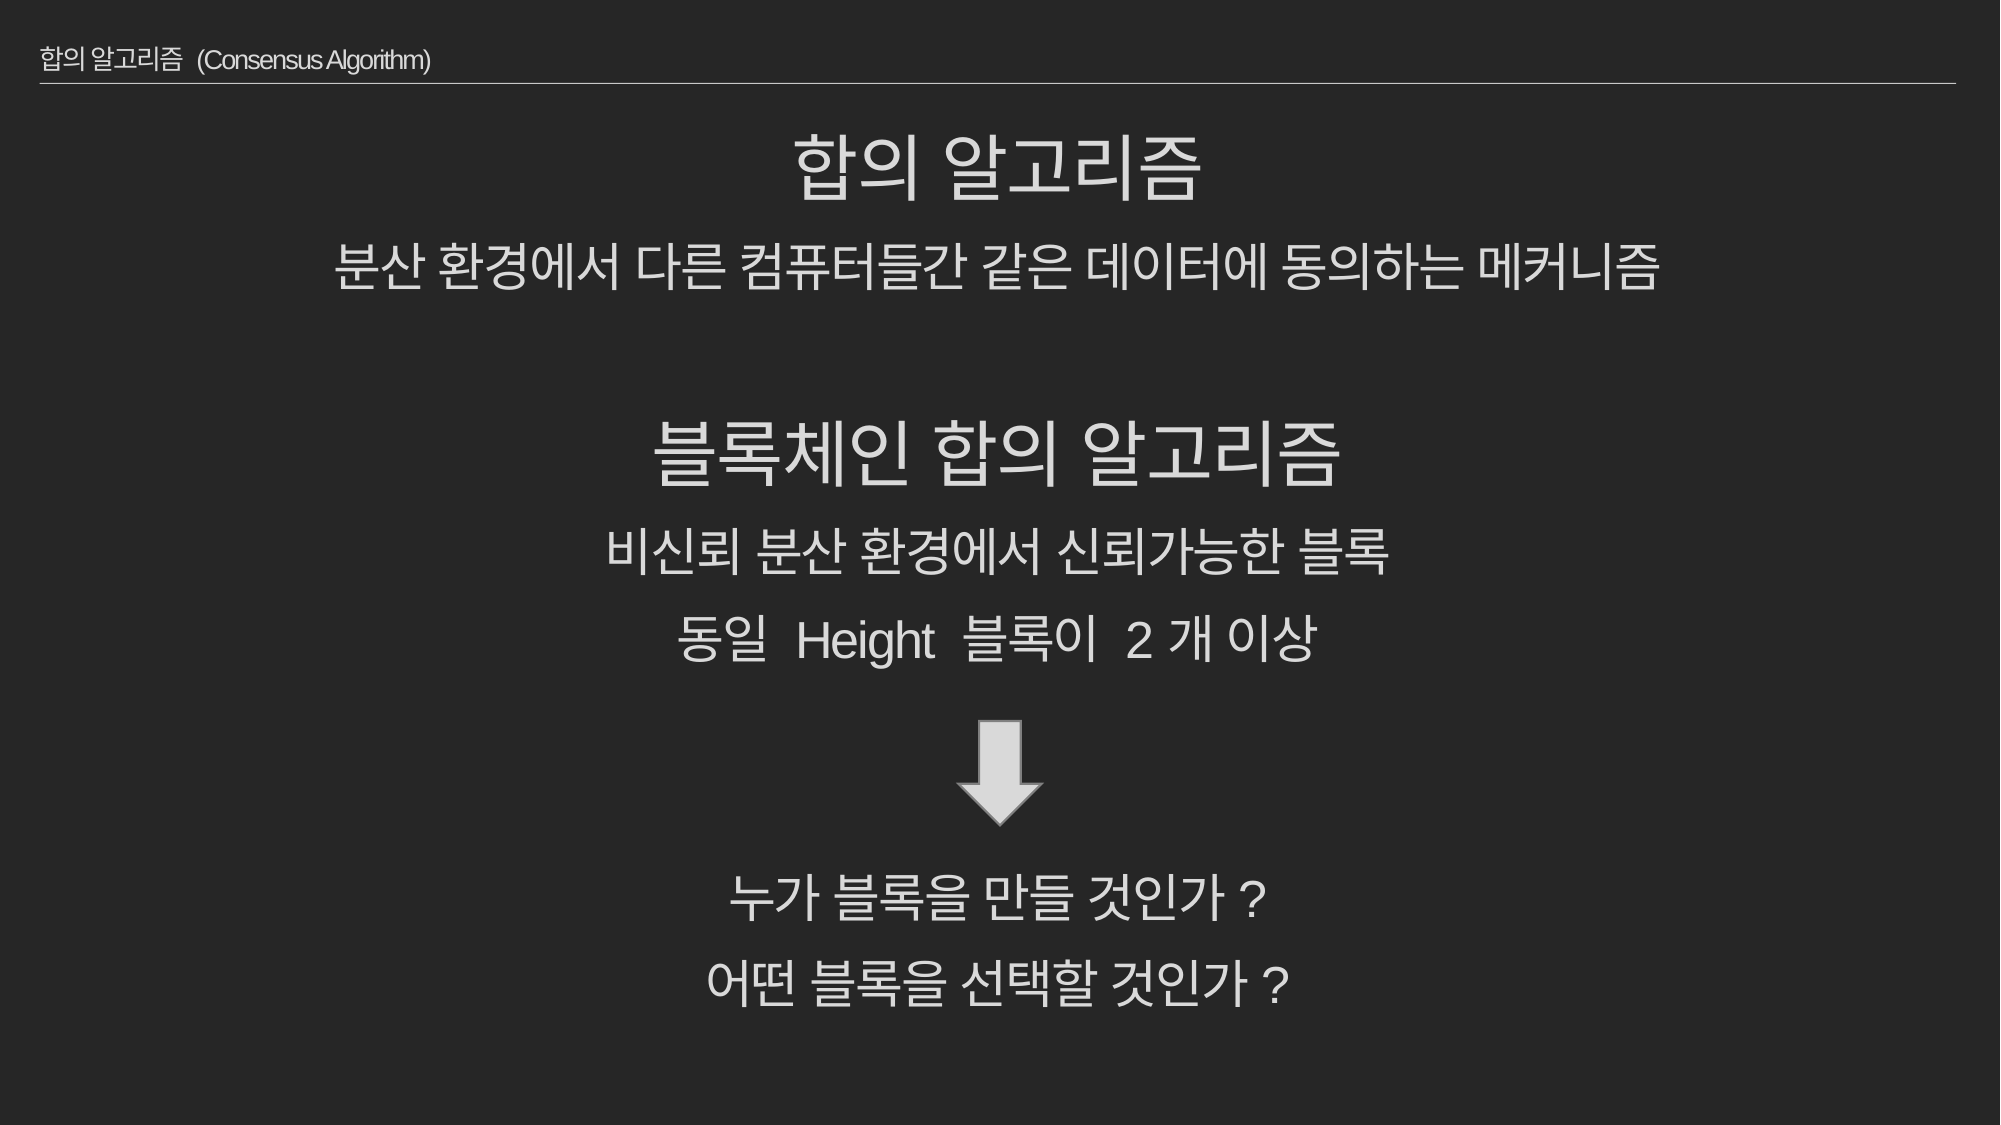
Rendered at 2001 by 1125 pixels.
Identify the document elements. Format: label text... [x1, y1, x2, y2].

text_box [955, 719, 1045, 827]
title 합의 알고리즘 (Consensus Algorithm) [39, 31, 1961, 84]
list 합의 알고리즘 분산 환경에서 다른 컴퓨터들간 같은 데이터에 동의하는 메커니즘 블록체인 합의 알고리즘 비신뢰 분산 환경에서 신뢰가능한 블록 동일 Height 블록이 2개 이상 누가 블록을 만들 것인가? 어떤 블록을 선택할 것인가? [39, 110, 1957, 1100]
